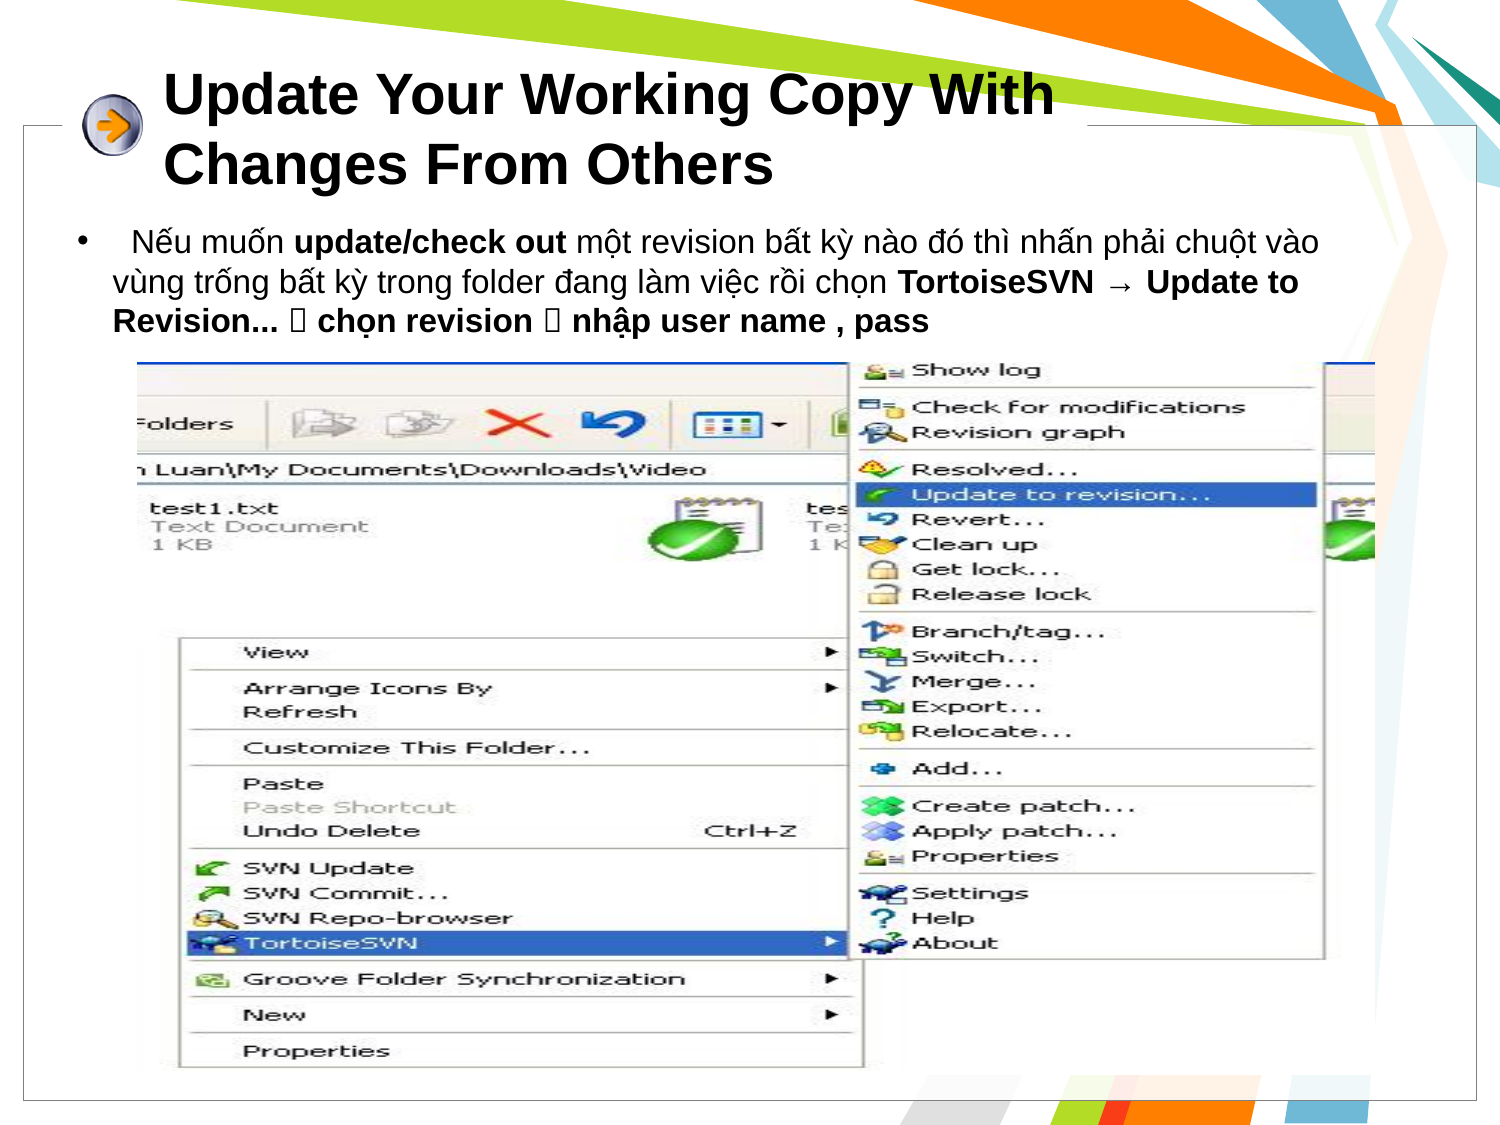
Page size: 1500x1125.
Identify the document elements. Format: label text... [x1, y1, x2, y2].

text_box Nếu muốn update/check out một revision bất kỳ nào đó thì nhấn phải chuột vào vùng trống bất kỳ trong folder đang làm việc rồi chọn TortoiseSVN → Update to Revision...  chọn revision  nhập user name , pass [62, 212, 1413, 387]
title Update Your Working Copy With Changes From Others [147, 32, 1183, 212]
picture [82, 94, 143, 156]
picture [137, 362, 1376, 1076]
